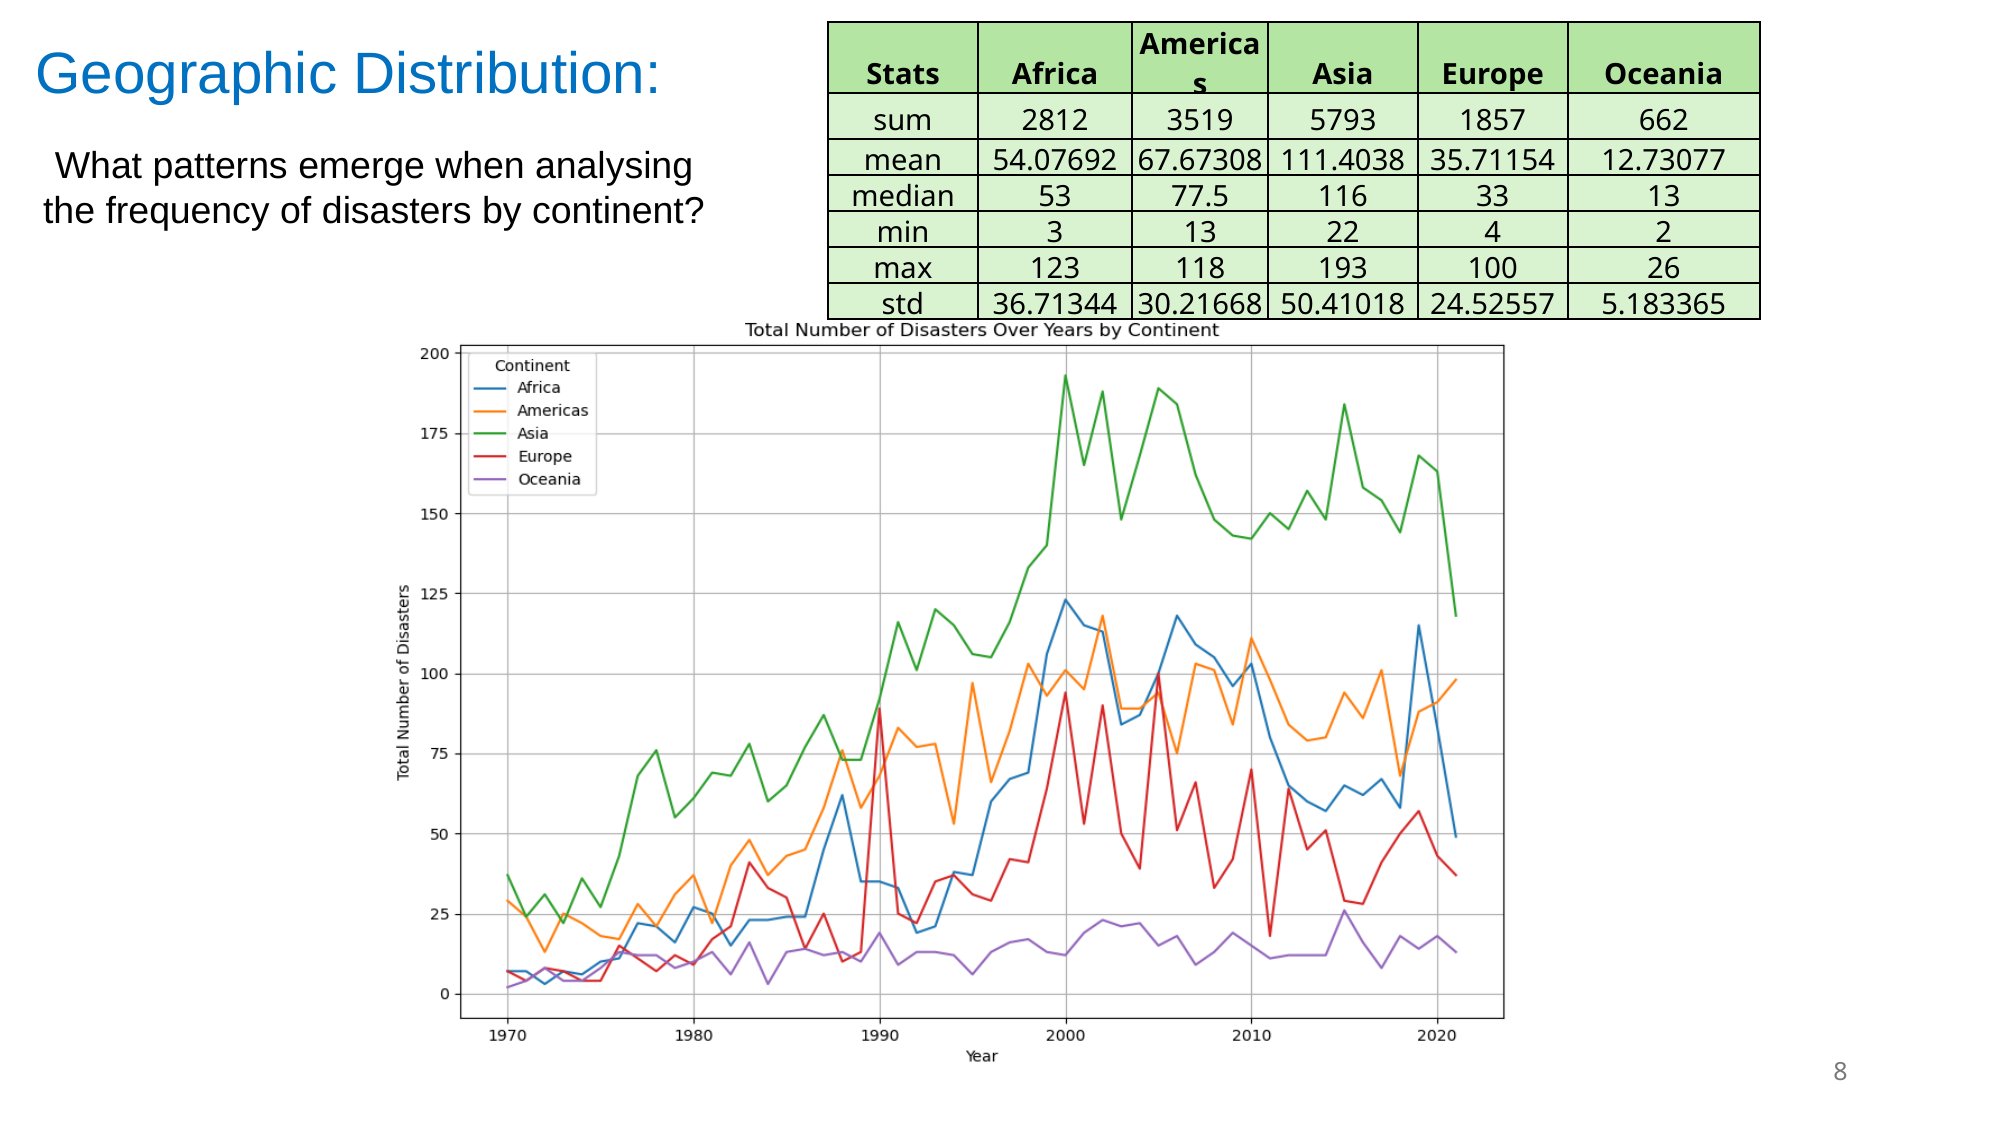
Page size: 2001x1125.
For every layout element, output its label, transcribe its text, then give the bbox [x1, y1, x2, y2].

table_header Stats [829, 23, 977, 102]
table_cell 5.183365 [1638, 312, 1759, 351]
slide_number 8 [1638, 1042, 1863, 1103]
table_cell 662 [1569, 104, 1759, 147]
picture [291, 239, 1638, 1115]
table_cell 3519 [1133, 104, 1267, 147]
table_cell 35.71154 [1419, 149, 1567, 188]
table_header Asia [1269, 23, 1417, 102]
table_cell 12.73077 [1569, 149, 1759, 188]
table_cell 4 [1419, 231, 1567, 239]
table_cell 33 [1419, 190, 1567, 229]
table_cell 13 [1569, 190, 1759, 229]
table_cell 67.67308 [1133, 149, 1267, 188]
table_cell 53 [979, 190, 1131, 229]
table_cell min [829, 231, 977, 239]
table_cell 26 [1638, 272, 1759, 311]
table_cell 111.4038 [1269, 149, 1417, 188]
table_cell 2 [1569, 231, 1759, 270]
table_cell 22 [1269, 231, 1417, 239]
table_cell median [829, 190, 977, 229]
table_cell 54.07692 [979, 149, 1131, 188]
table_cell 77.5 [1133, 190, 1267, 229]
table_header Europe [1419, 23, 1567, 102]
table_cell 13 [1133, 231, 1267, 239]
table_header Oceania [1569, 23, 1759, 102]
table_cell 5793 [1269, 104, 1417, 147]
table_header Africa [979, 23, 1131, 102]
table_cell 3 [979, 231, 1131, 239]
text_box What patterns emerge when analysing the frequency of disasters by continent? [20, 133, 728, 239]
text_box Geographic Distribution: [20, 27, 827, 113]
table_cell 2812 [979, 104, 1131, 147]
table_cell 1857 [1419, 104, 1567, 147]
table_header Americas [1133, 23, 1267, 102]
table_cell sum [829, 104, 977, 147]
table_cell 116 [1269, 190, 1417, 229]
table_cell mean [829, 149, 977, 188]
